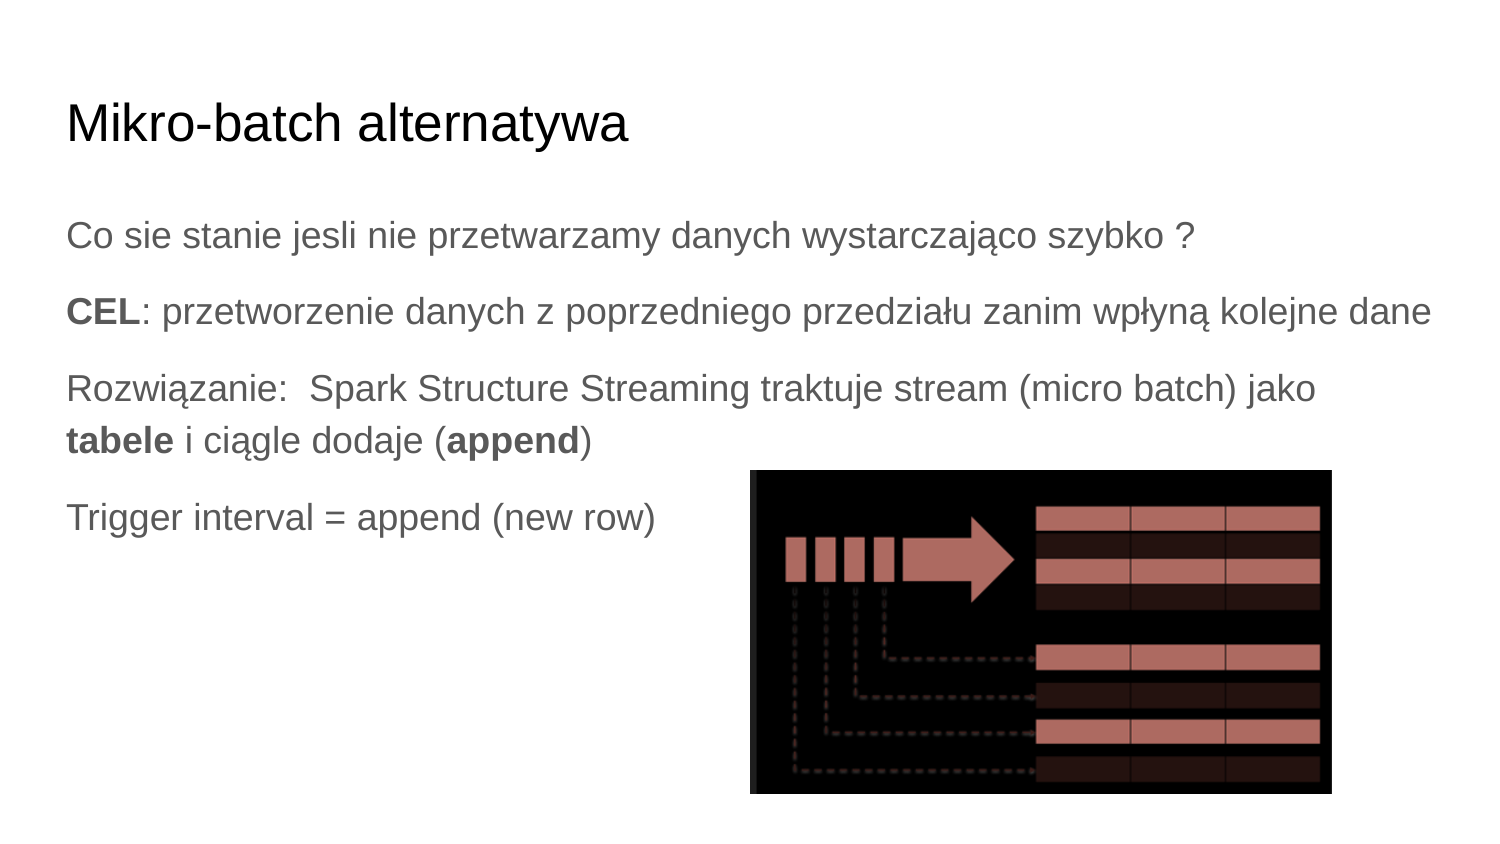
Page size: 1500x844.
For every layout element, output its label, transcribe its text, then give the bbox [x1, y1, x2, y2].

picture [749, 470, 1332, 794]
title Mikro-batch alternatywa [51, 72, 1449, 167]
list Co sie stanie jesli nie przetwarzamy danych wystarczająco szybko ? CEL: przetworzenie danych z poprzedniego przedziału zanim wpłyną kolejne dane Rozwiązanie: Spark Structure Streaming traktuje stream (micro batch) jako tabele i ciągle dodaje (append) Trigger interval = append (new row) [51, 189, 1449, 805]
